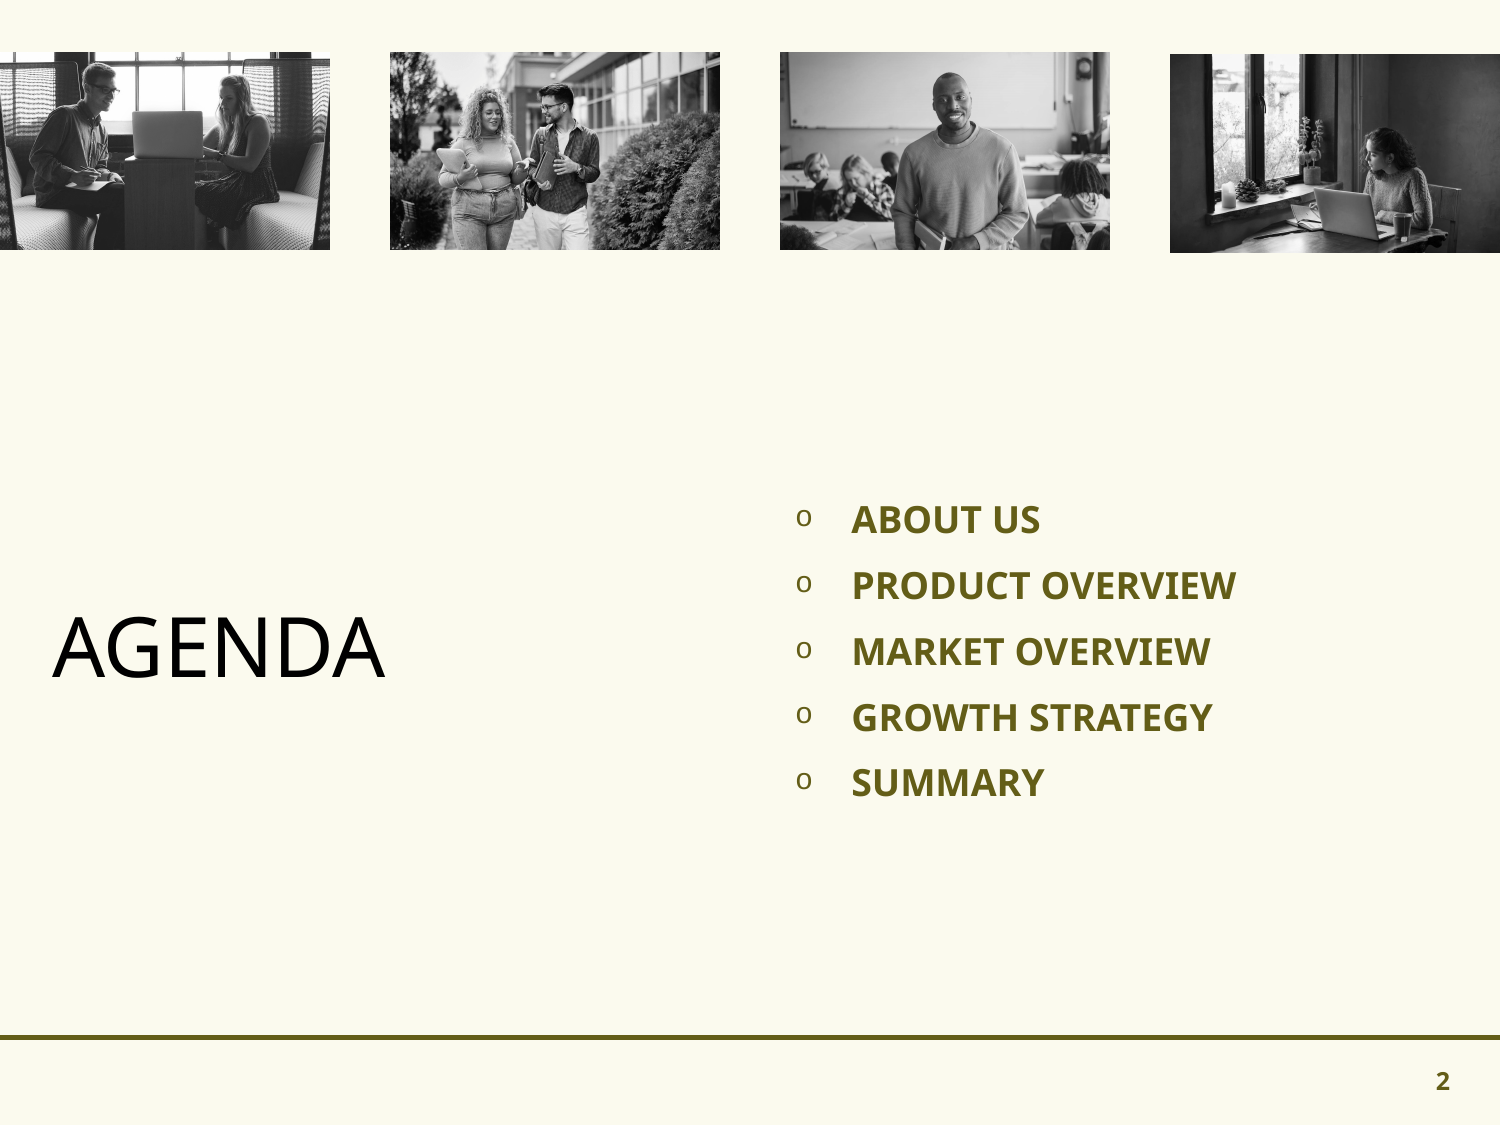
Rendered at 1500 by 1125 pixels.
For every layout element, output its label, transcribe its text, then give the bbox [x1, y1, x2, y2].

list About us Product overview Market overview Growth strategy Summary [780, 314, 1448, 986]
slide_number 2 [1100, 1055, 1450, 1100]
picture [389, 52, 720, 250]
picture [779, 52, 1110, 250]
picture [1169, 54, 1500, 253]
picture [0, 52, 330, 250]
title Agenda [52, 314, 750, 986]
